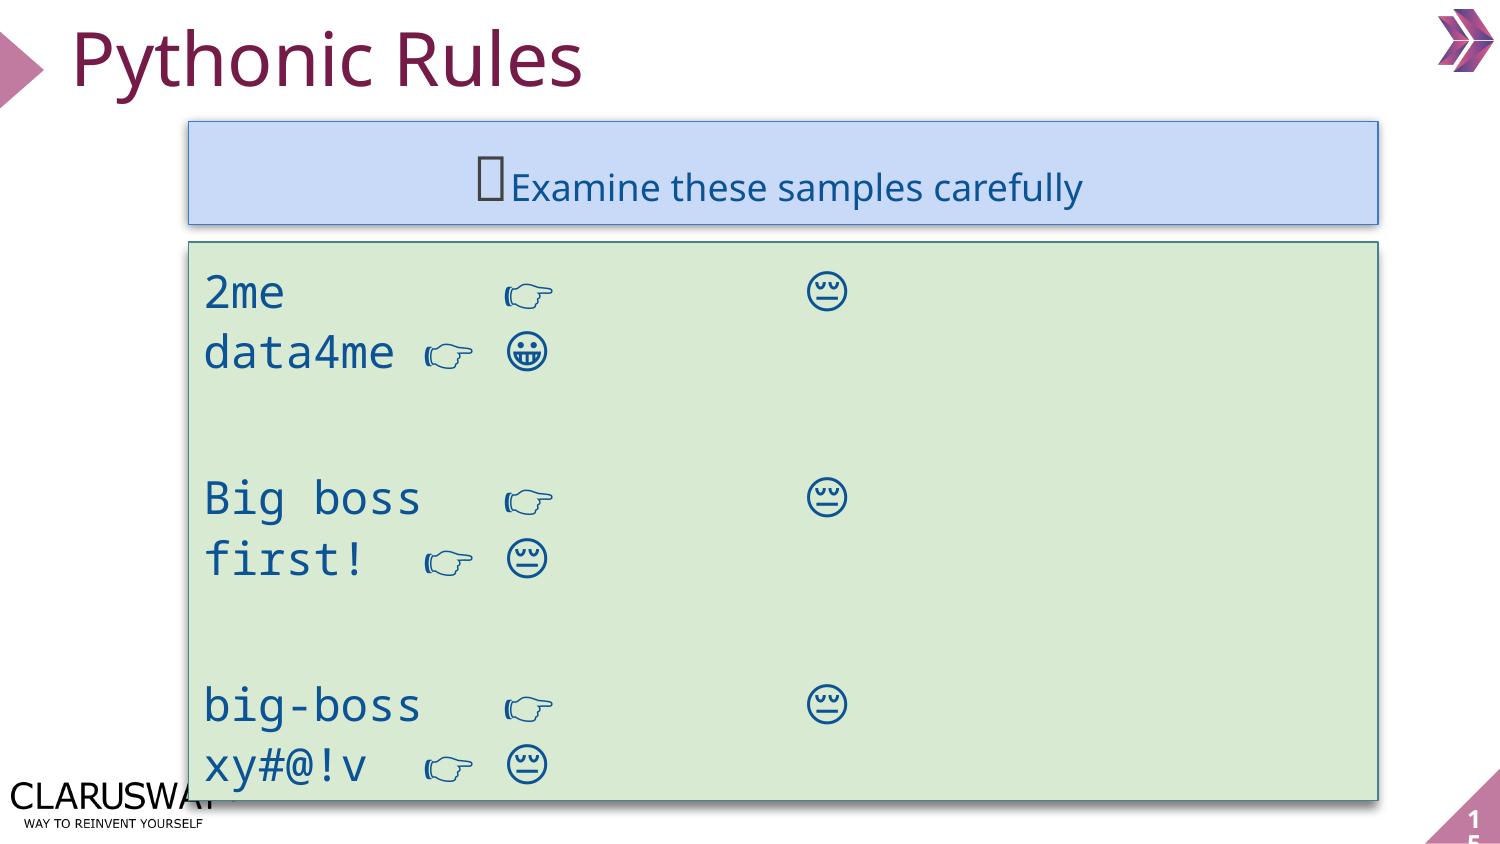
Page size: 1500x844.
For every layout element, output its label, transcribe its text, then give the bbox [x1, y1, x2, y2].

text_box 2me 👉🏻 😔 data4me 👉🏻 😀 Big boss 👉🏻 😔 first! 👉🏻 😔 big-boss 👉🏻 😔 xy#@!v 👉🏻 😔 last_name👉🏻 😀 $price 👉🏻 😔 [188, 242, 1378, 801]
subtitle 💡Examine these samples carefully [188, 121, 1378, 225]
text_box Pythonic Rules [70, 28, 1405, 132]
slide_number ‹#› [1467, 804, 1494, 838]
picture [1438, 9, 1494, 72]
picture [11, 782, 220, 828]
